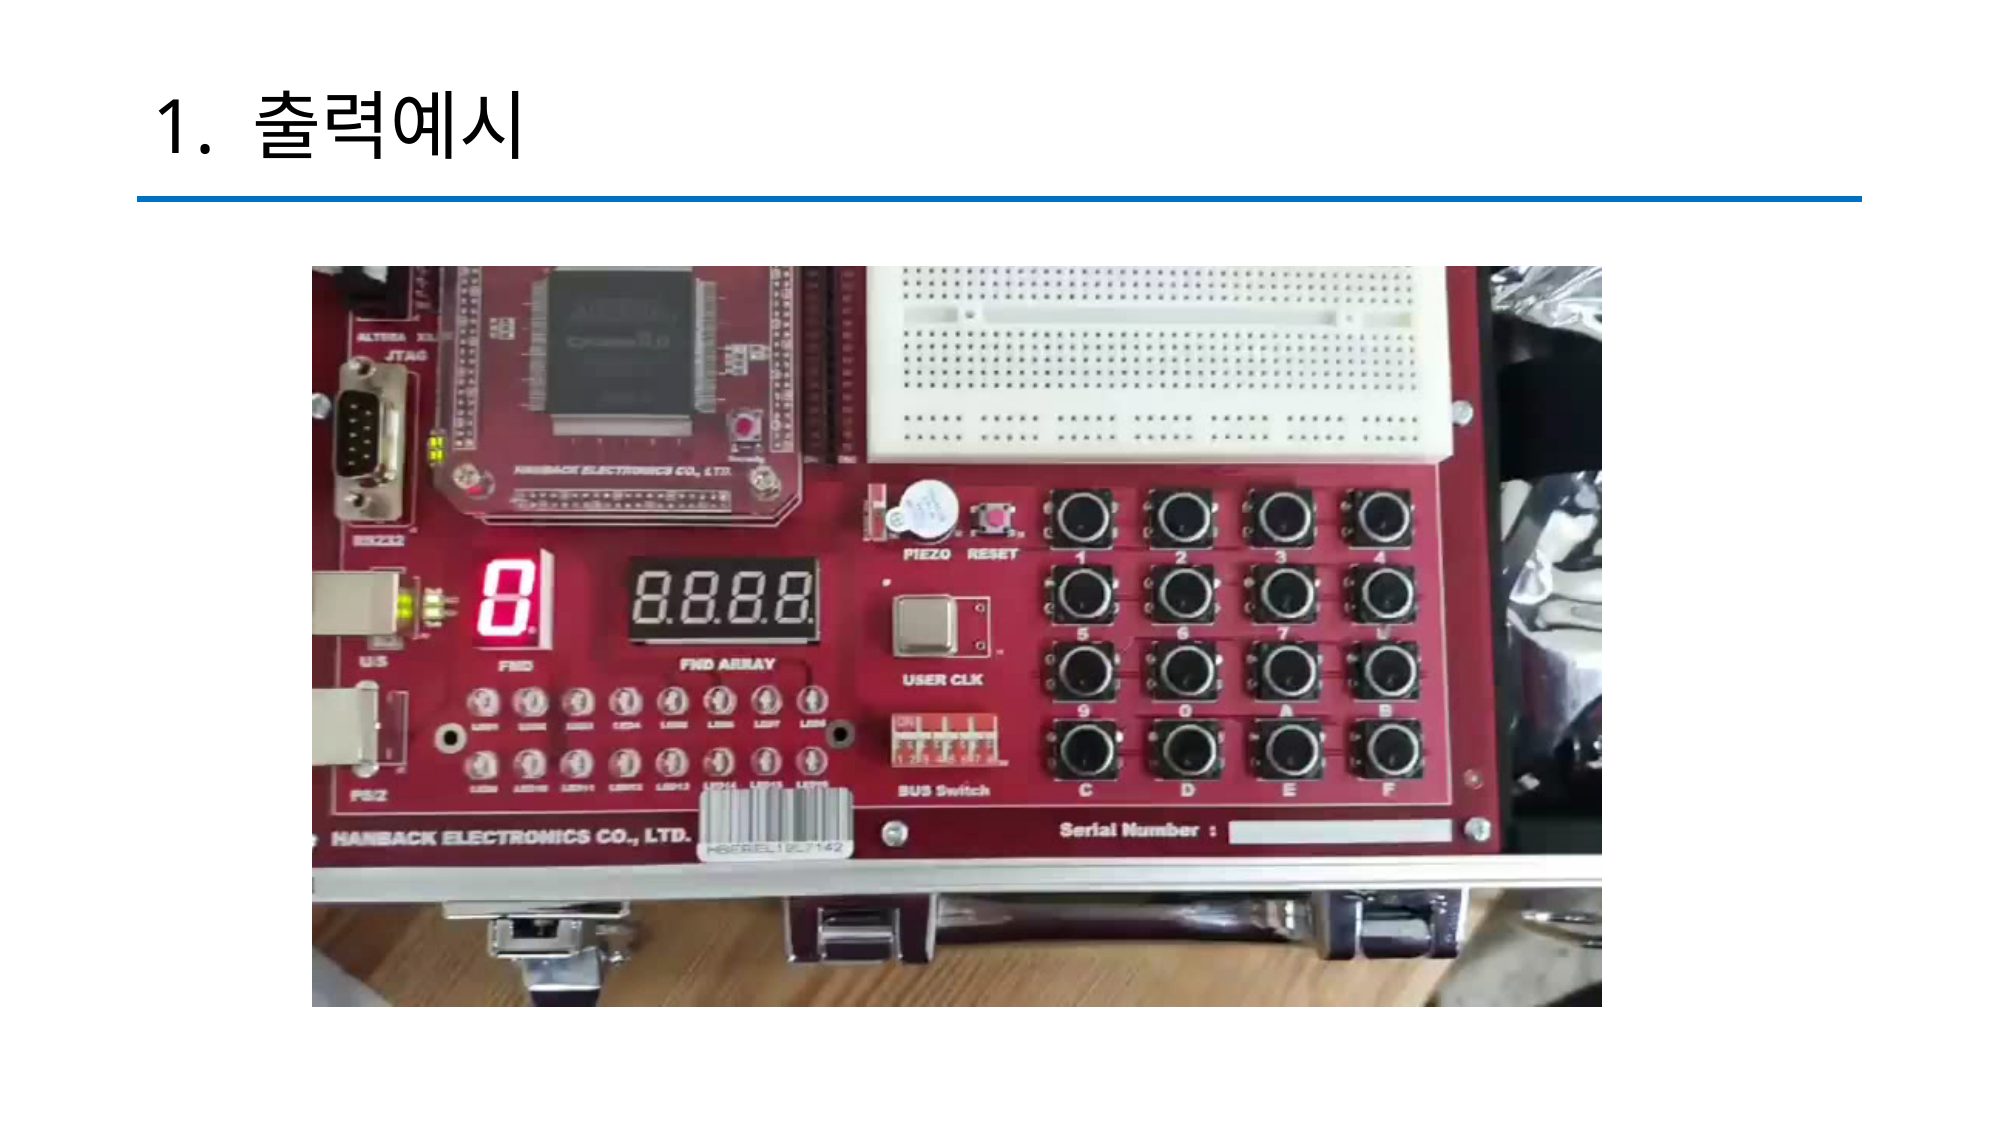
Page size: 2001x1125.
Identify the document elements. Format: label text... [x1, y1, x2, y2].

title 1. 출력예시 [137, 59, 1863, 198]
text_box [312, 265, 1603, 1008]
